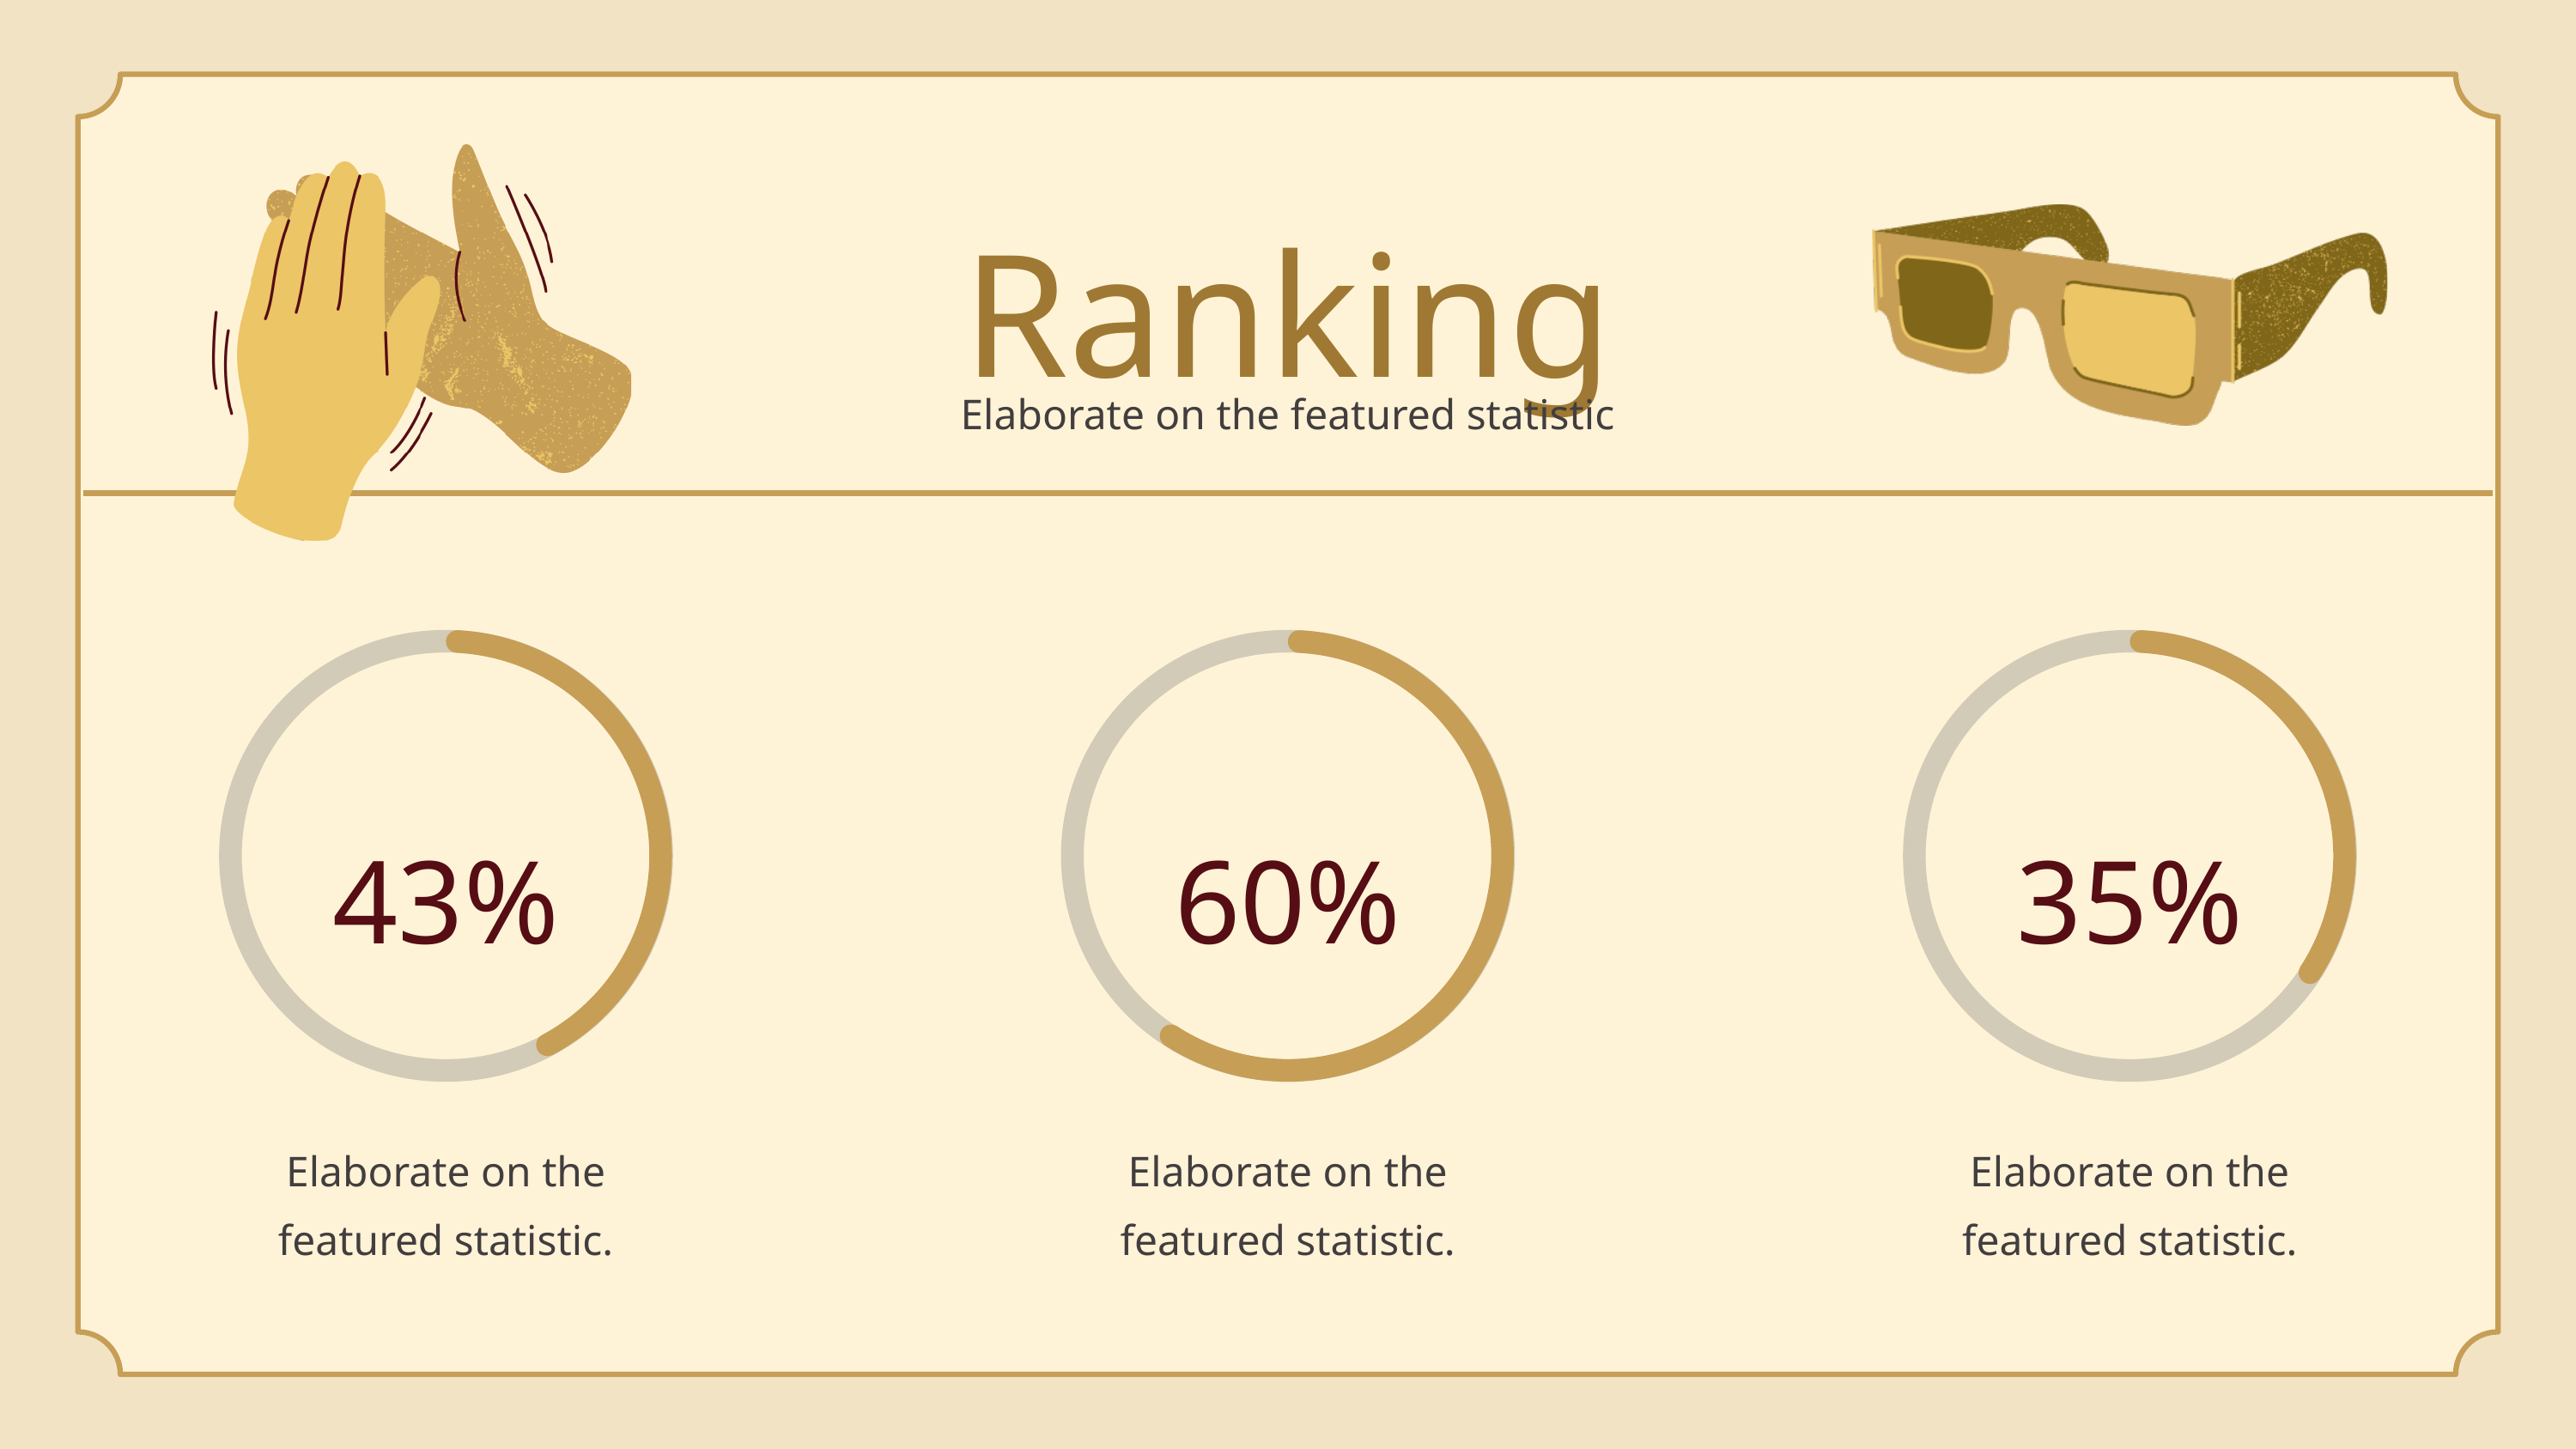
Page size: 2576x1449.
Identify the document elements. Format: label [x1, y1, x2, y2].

text_box [1050, 629, 1533, 1098]
text_box [209, 629, 690, 1082]
text_box [77, 64, 2499, 1375]
text_box [1893, 629, 2368, 1082]
